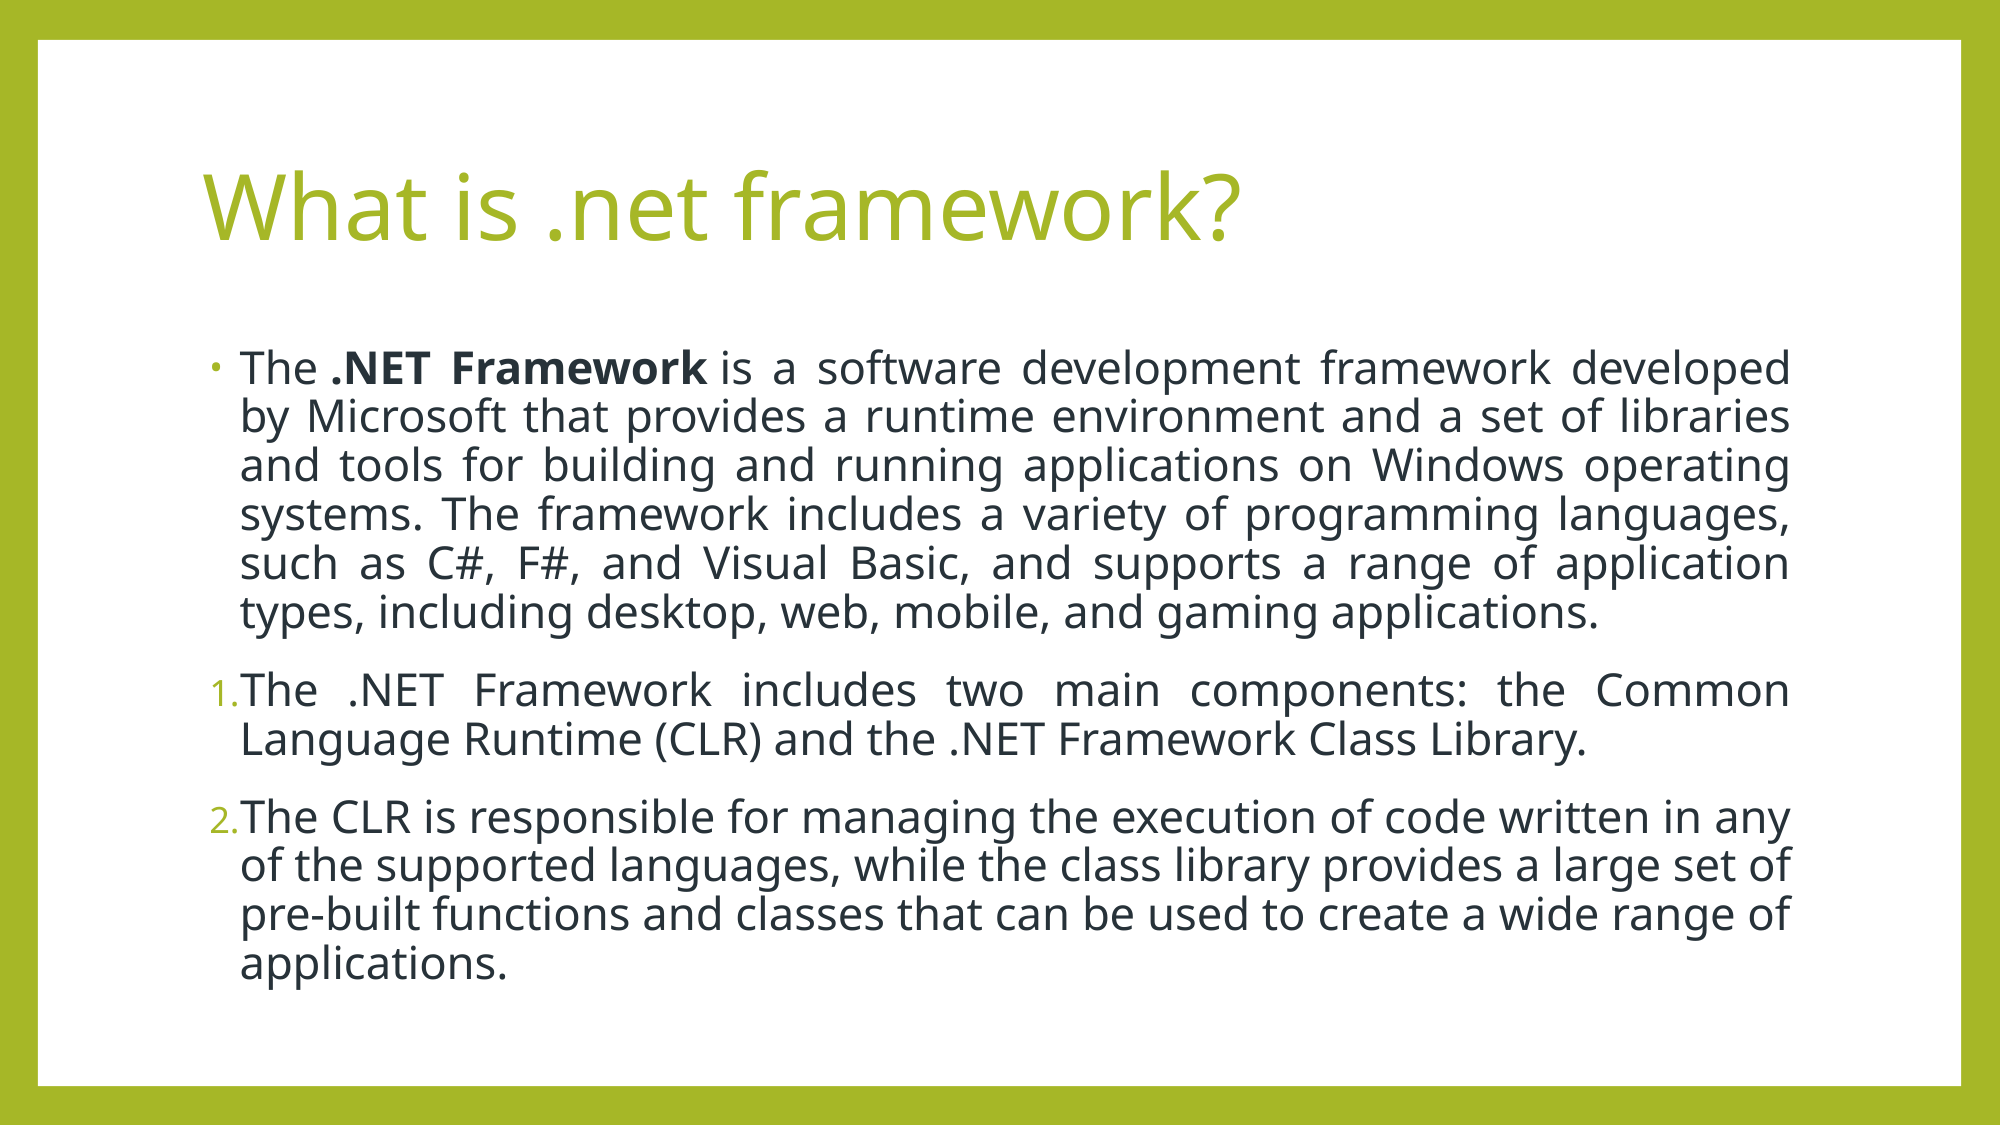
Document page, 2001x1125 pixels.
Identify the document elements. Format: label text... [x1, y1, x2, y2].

list The .NET Framework is a software development framework developed by Microsoft that provides a runtime environment and a set of libraries and tools for building and running applications on Windows operating systems. The framework includes a variety of programming languages, such as C#, F#, and Visual Basic, and supports a range of application types, including desktop, web, mobile, and gaming applications. The .NET Framework includes two main components: the Common Language Runtime (CLR) and the .NET Framework Class Library. The CLR is responsible for managing the execution of code written in any of the supported languages, while the class library provides a large set of pre-built functions and classes that can be used to create a wide range of applications. [187, 337, 1808, 1000]
title What is .net framework? [187, 99, 1808, 323]
